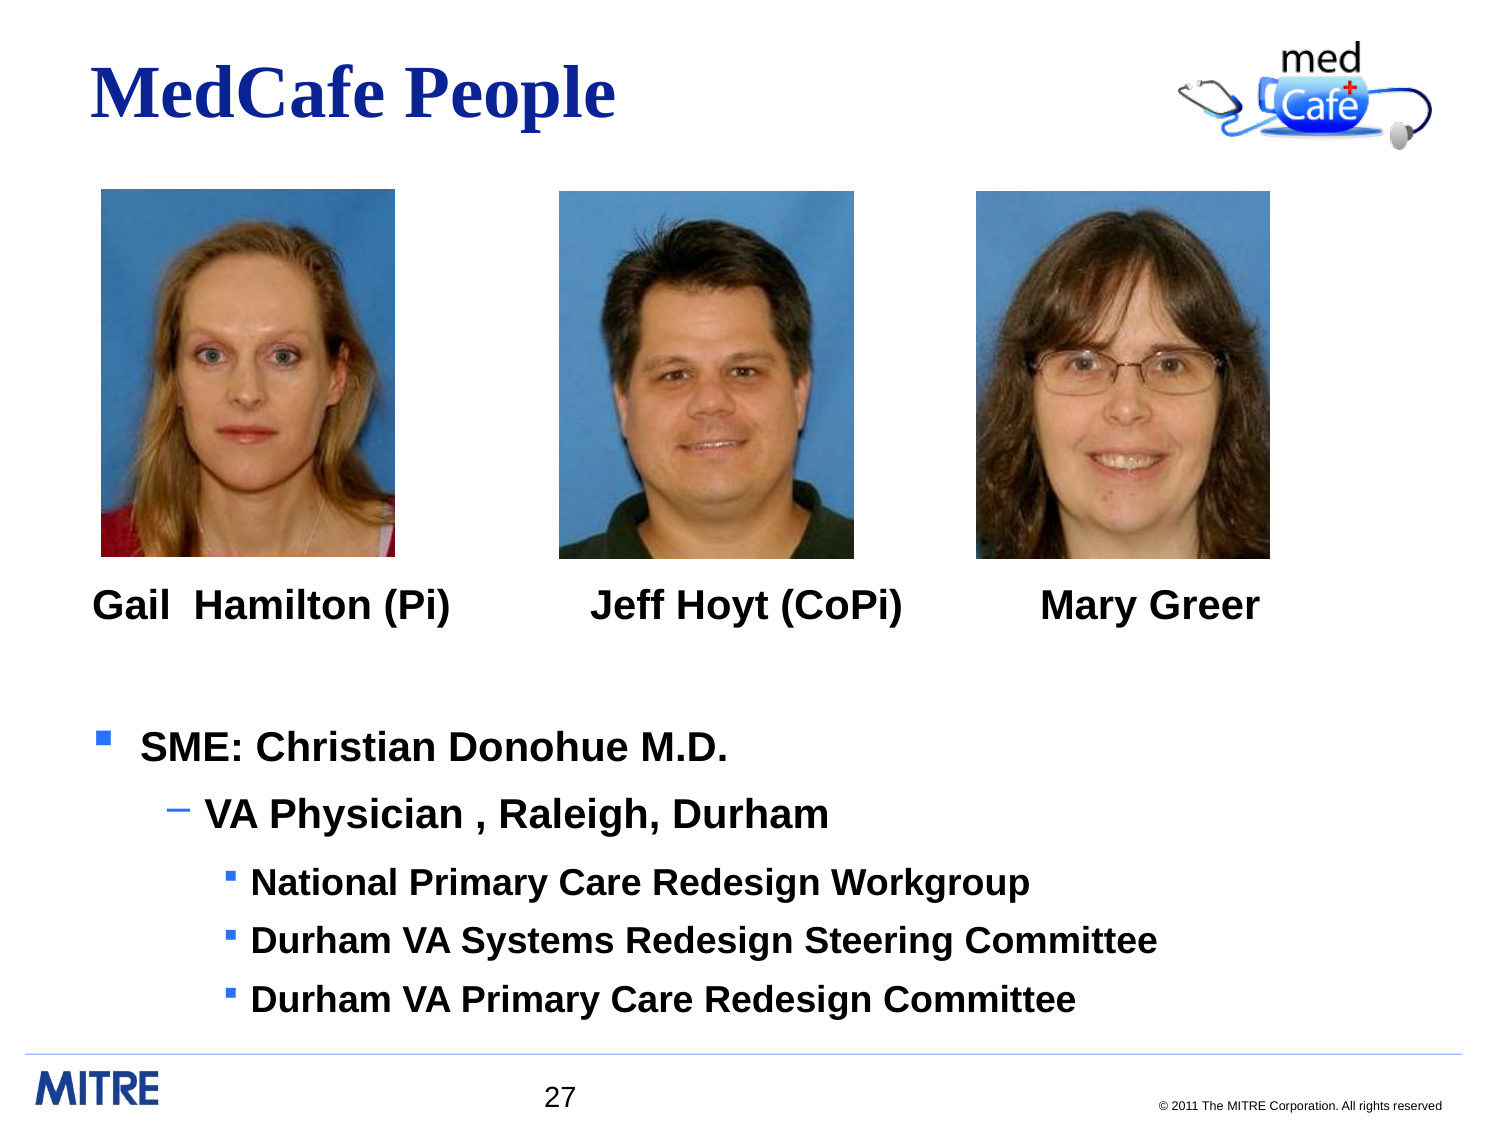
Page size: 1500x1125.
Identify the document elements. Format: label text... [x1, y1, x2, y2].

picture [559, 191, 854, 559]
title MedCafe People [74, 62, 1426, 151]
picture [100, 189, 395, 557]
list Gail Hamilton (Pi) Jeff Hoyt (CoPi) Mary Greer SME: Christian Donohue M.D. VA Physician , Raleigh, Durham National Primary Care Redesign Workgroup Durham VA Systems Redesign Steering Committee Durham VA Primary Care Redesign Committee [76, 212, 1411, 1002]
picture [30, 1068, 163, 1111]
picture [1178, 41, 1432, 150]
picture [975, 191, 1270, 559]
